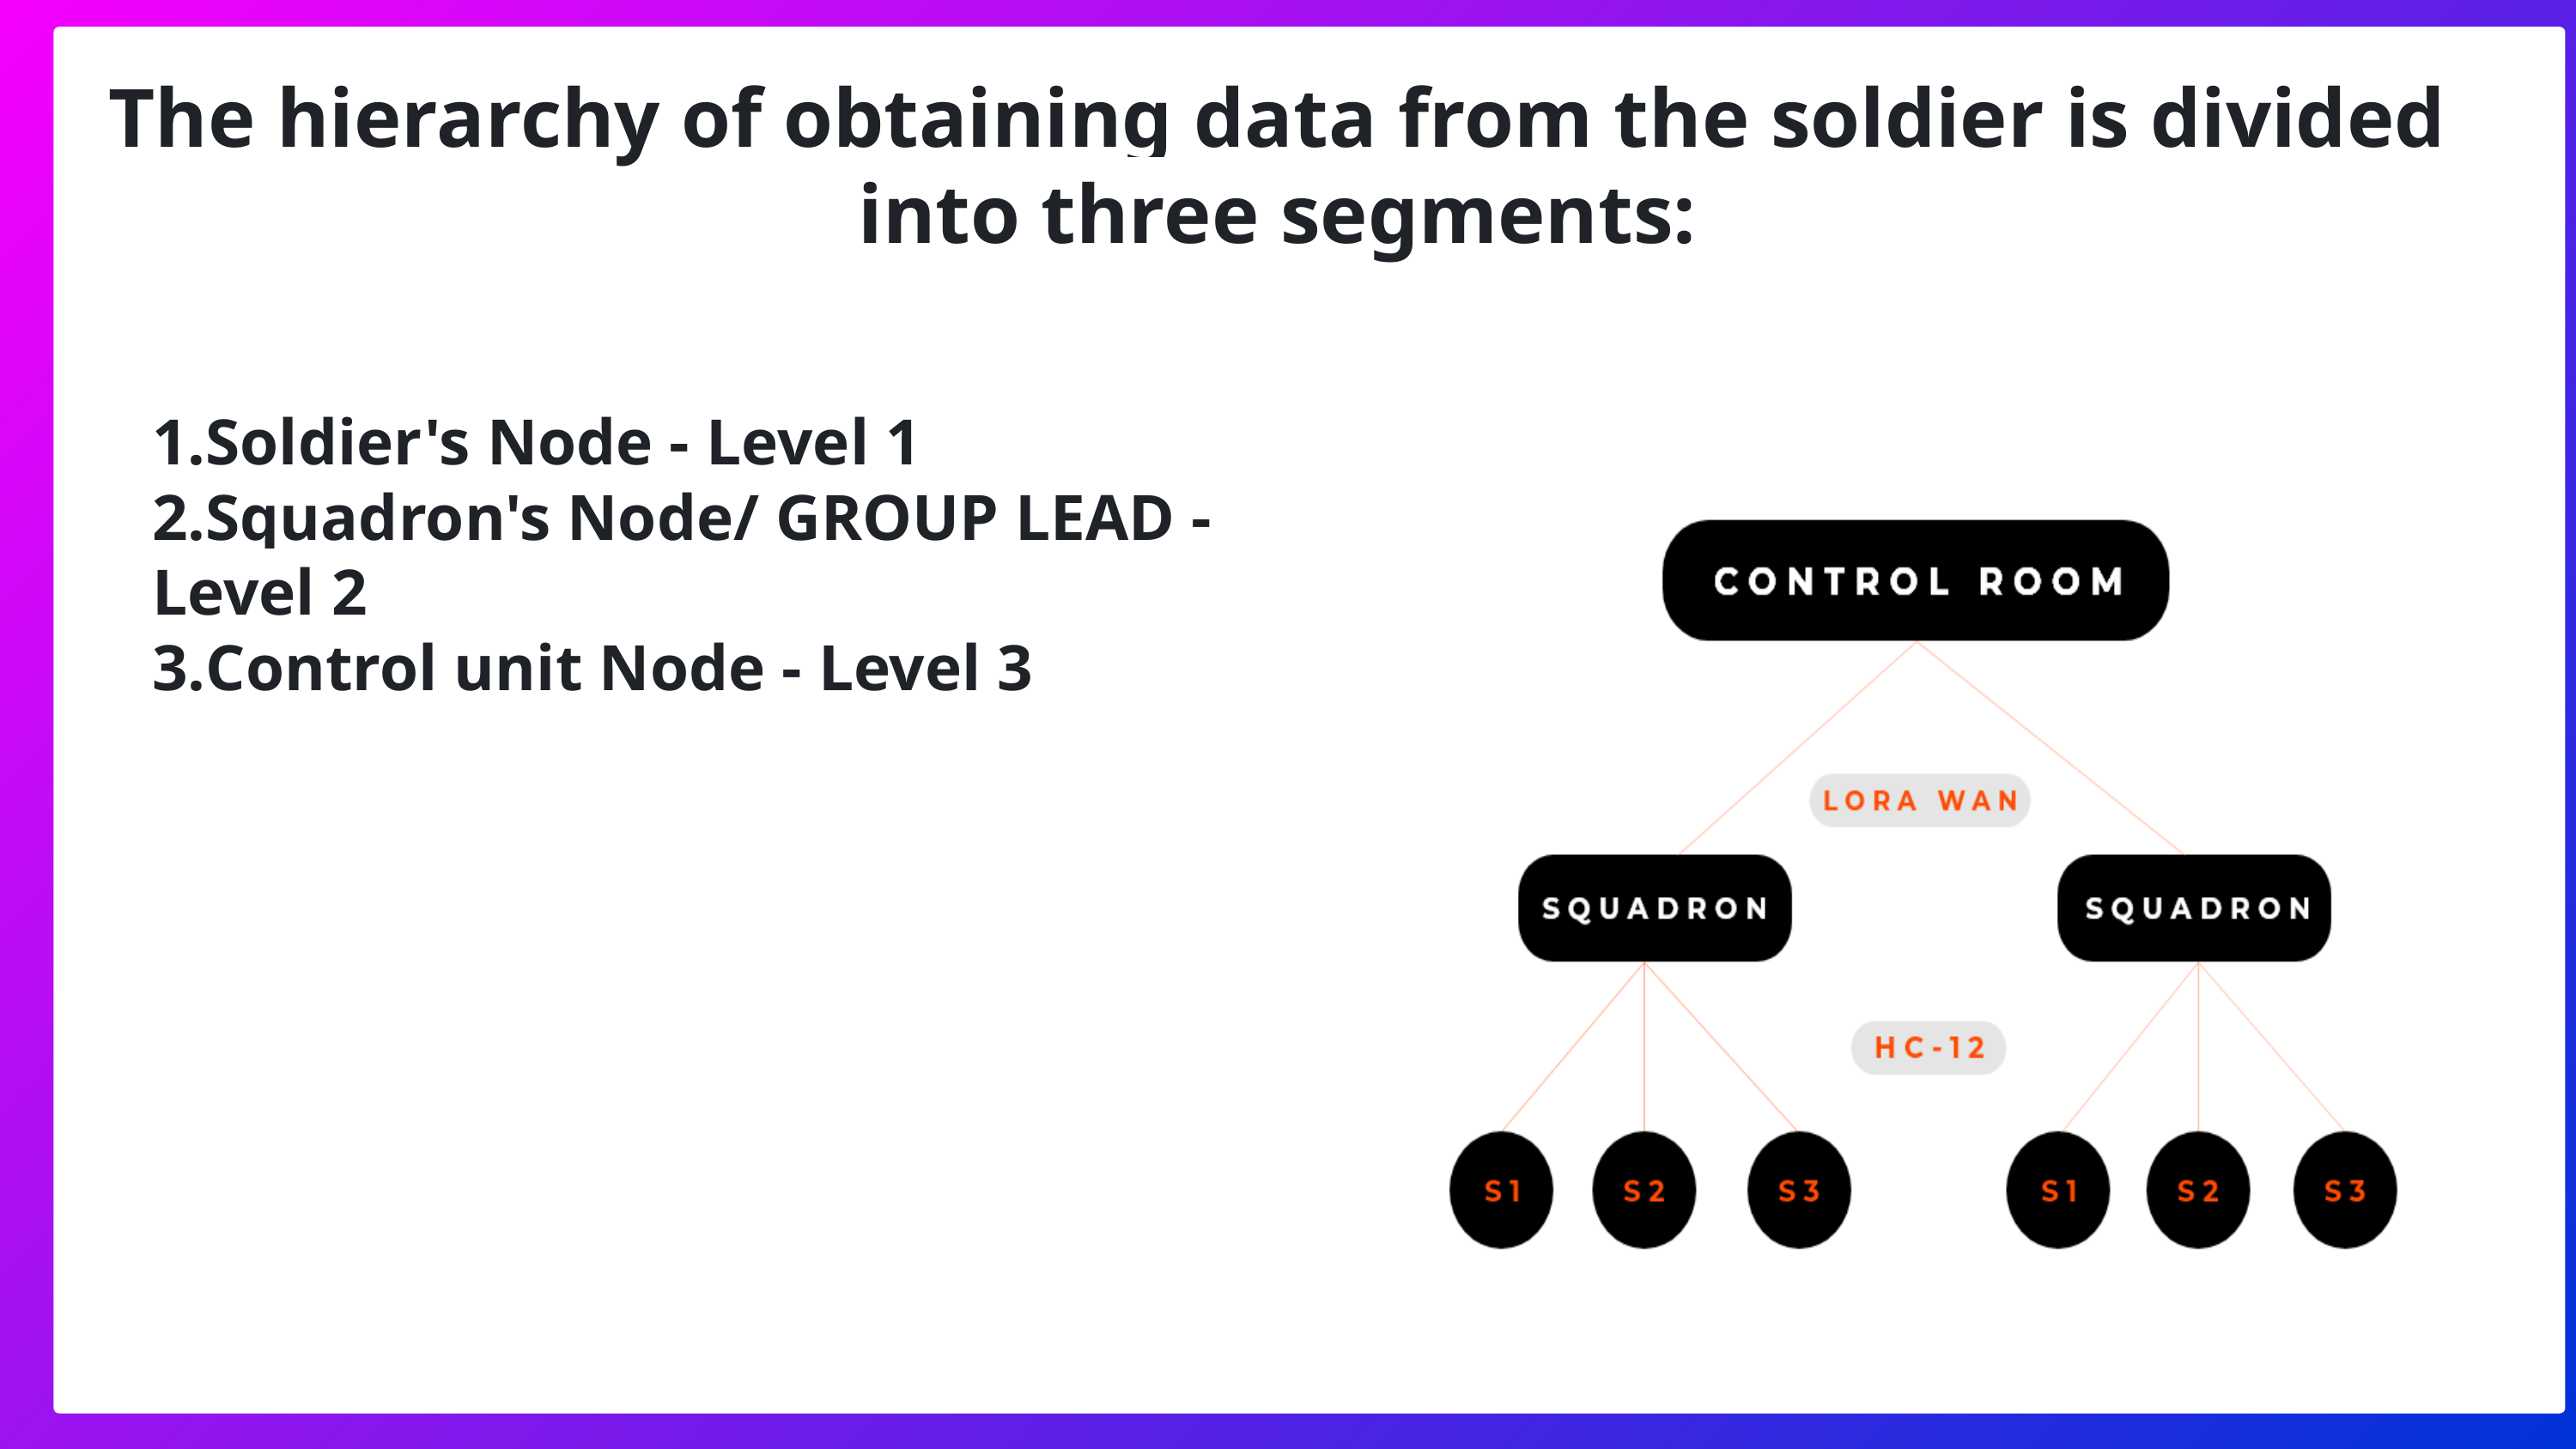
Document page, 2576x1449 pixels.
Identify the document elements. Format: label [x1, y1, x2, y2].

text_box [53, 26, 2566, 1414]
picture [1442, 500, 2405, 1272]
